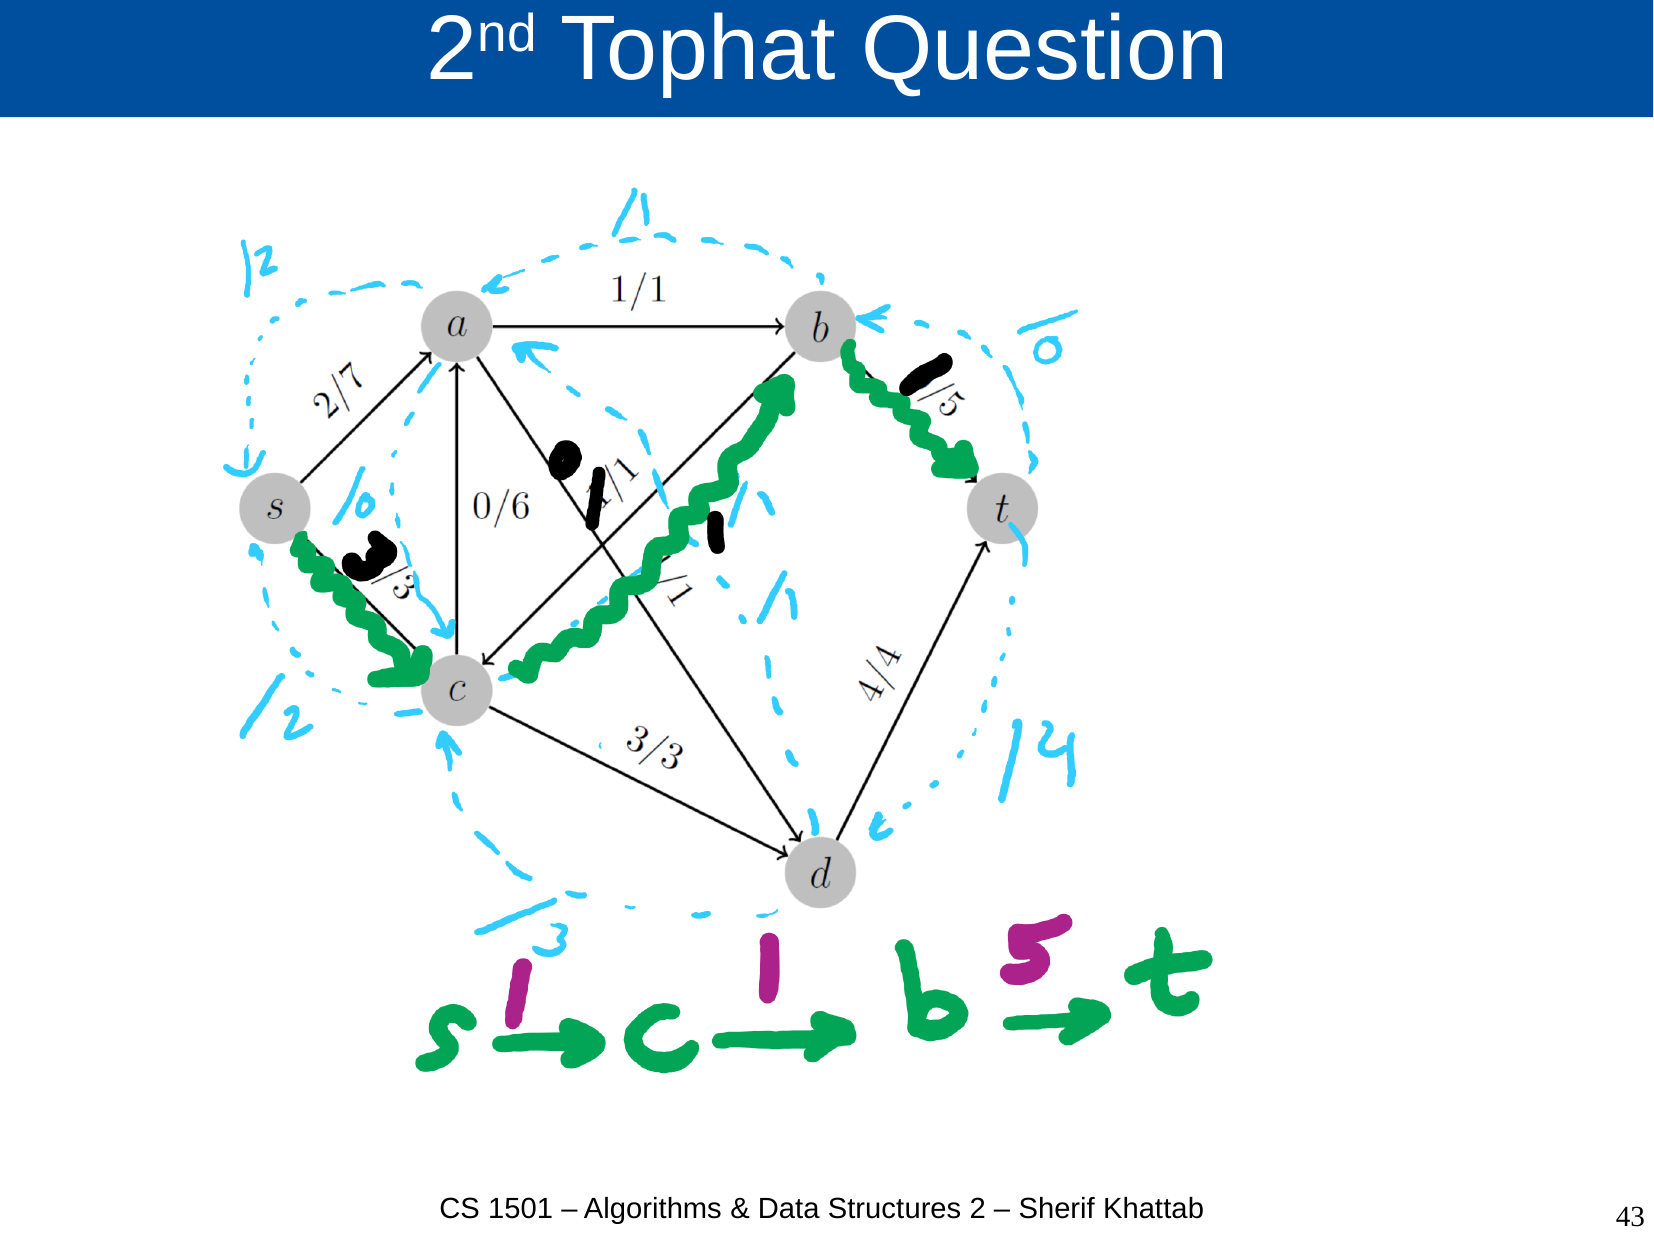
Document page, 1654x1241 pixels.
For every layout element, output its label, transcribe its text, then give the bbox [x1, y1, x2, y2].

picture [123, 135, 1605, 1124]
footer CS 1501 – Algorithms & Data Structures 2 – Sherif Khattab [407, 1191, 1238, 1241]
title 2nd Tophat Question [0, 0, 1654, 118]
slide_number 43 [1265, 1199, 1646, 1241]
